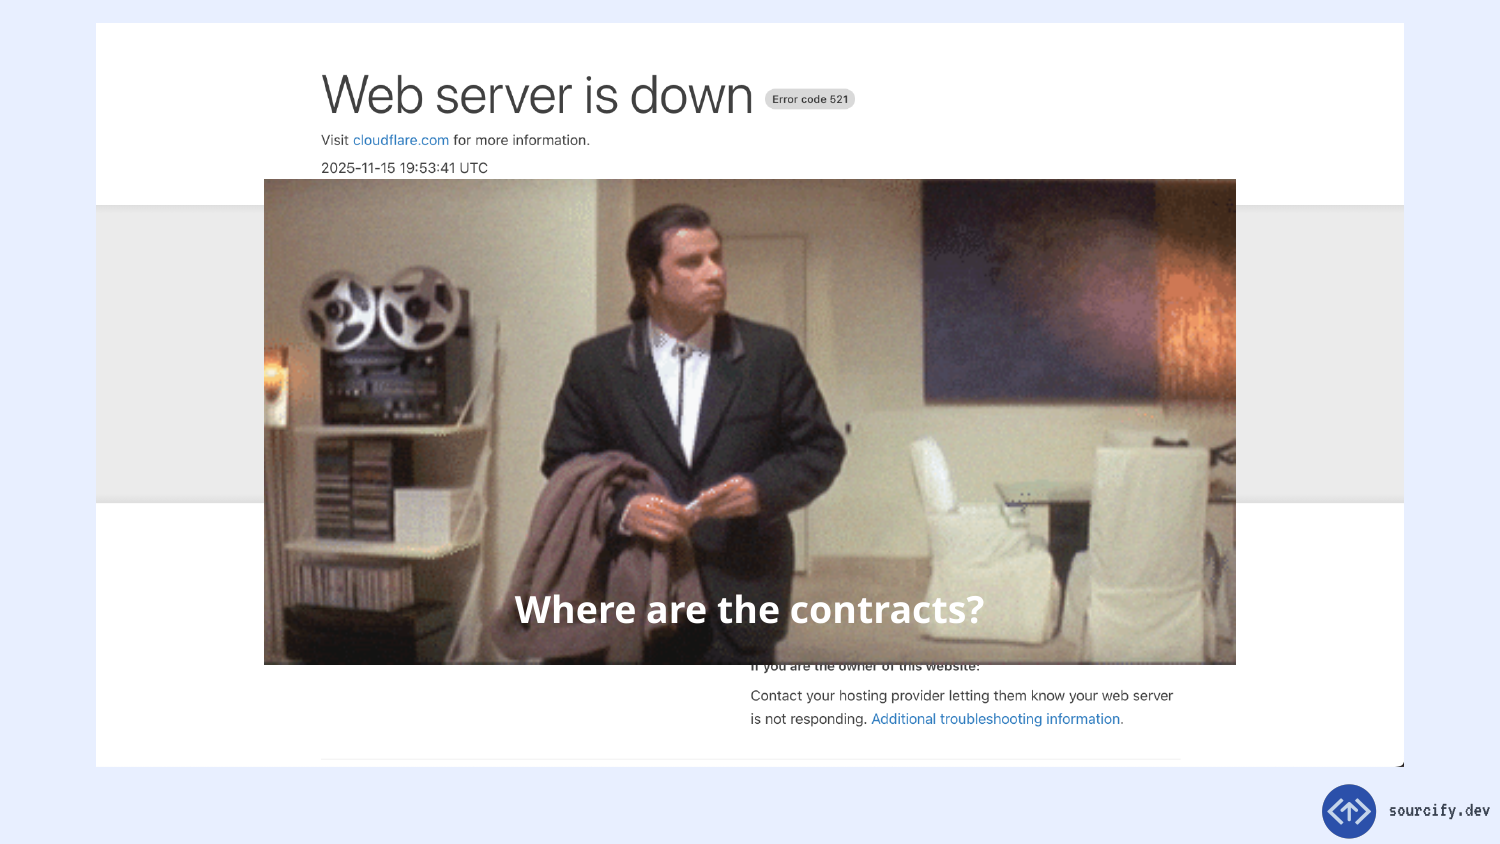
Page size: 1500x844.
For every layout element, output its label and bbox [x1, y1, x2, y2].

picture [1313, 779, 1500, 844]
picture [96, 23, 1404, 768]
